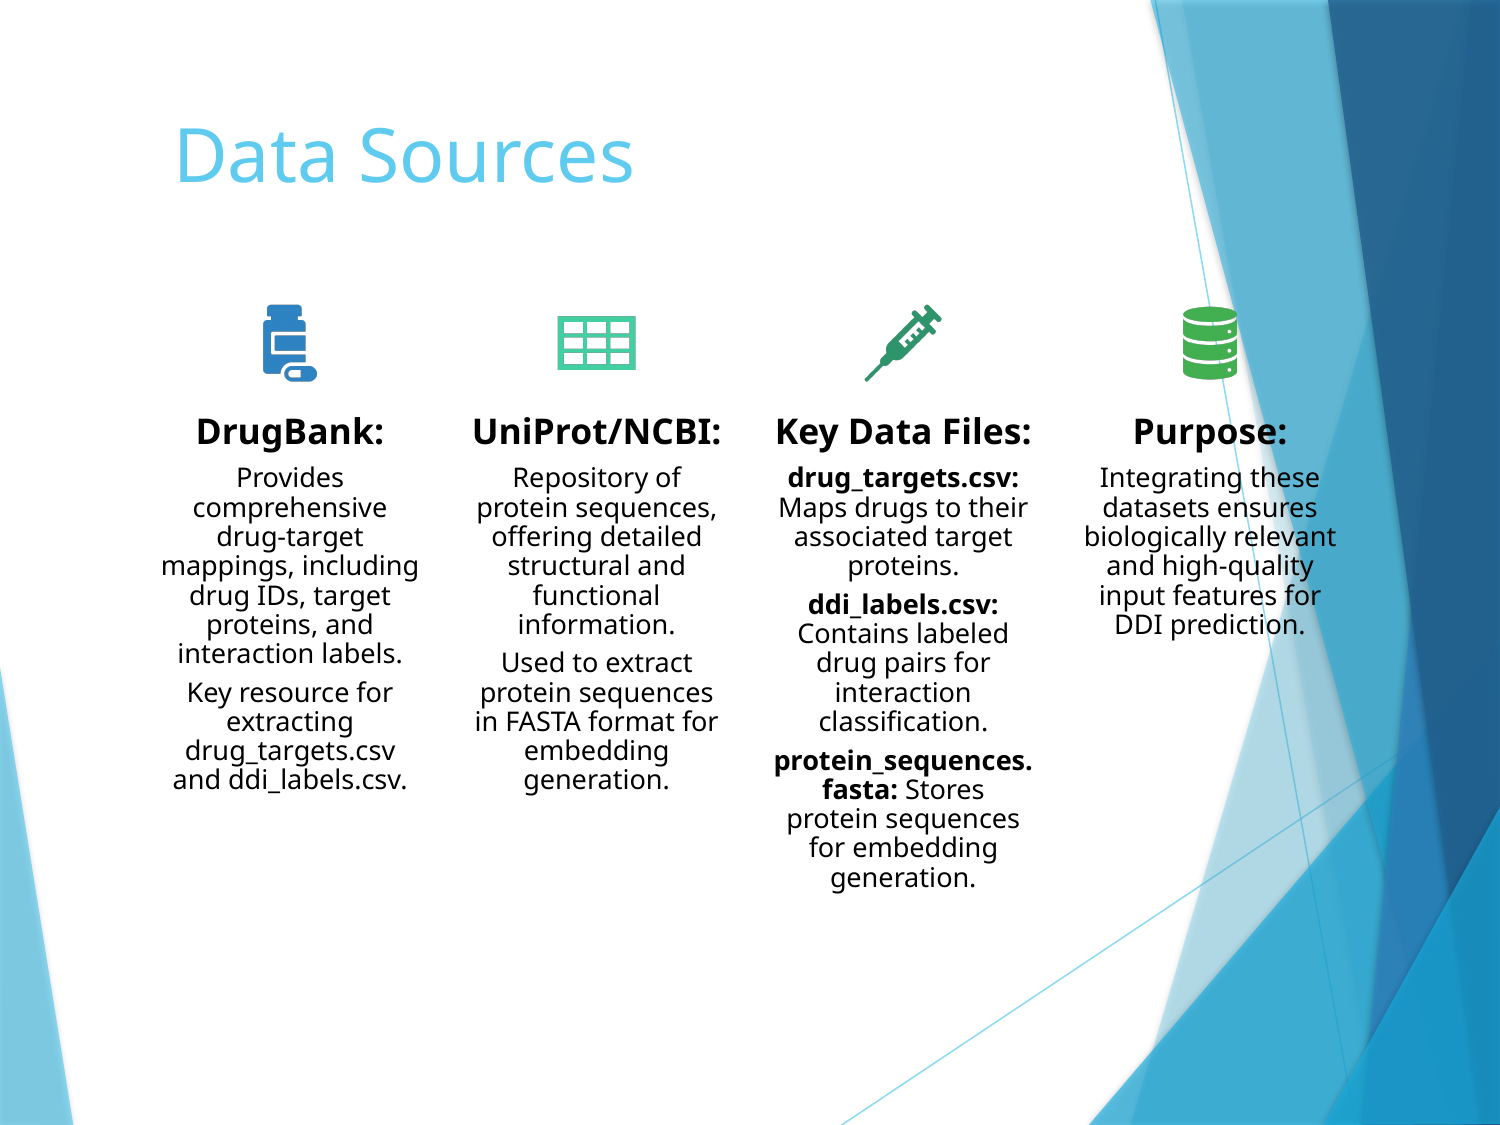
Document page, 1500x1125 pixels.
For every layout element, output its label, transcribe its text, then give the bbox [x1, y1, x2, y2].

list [157, 189, 1343, 992]
title Data Sources [158, 99, 1413, 281]
